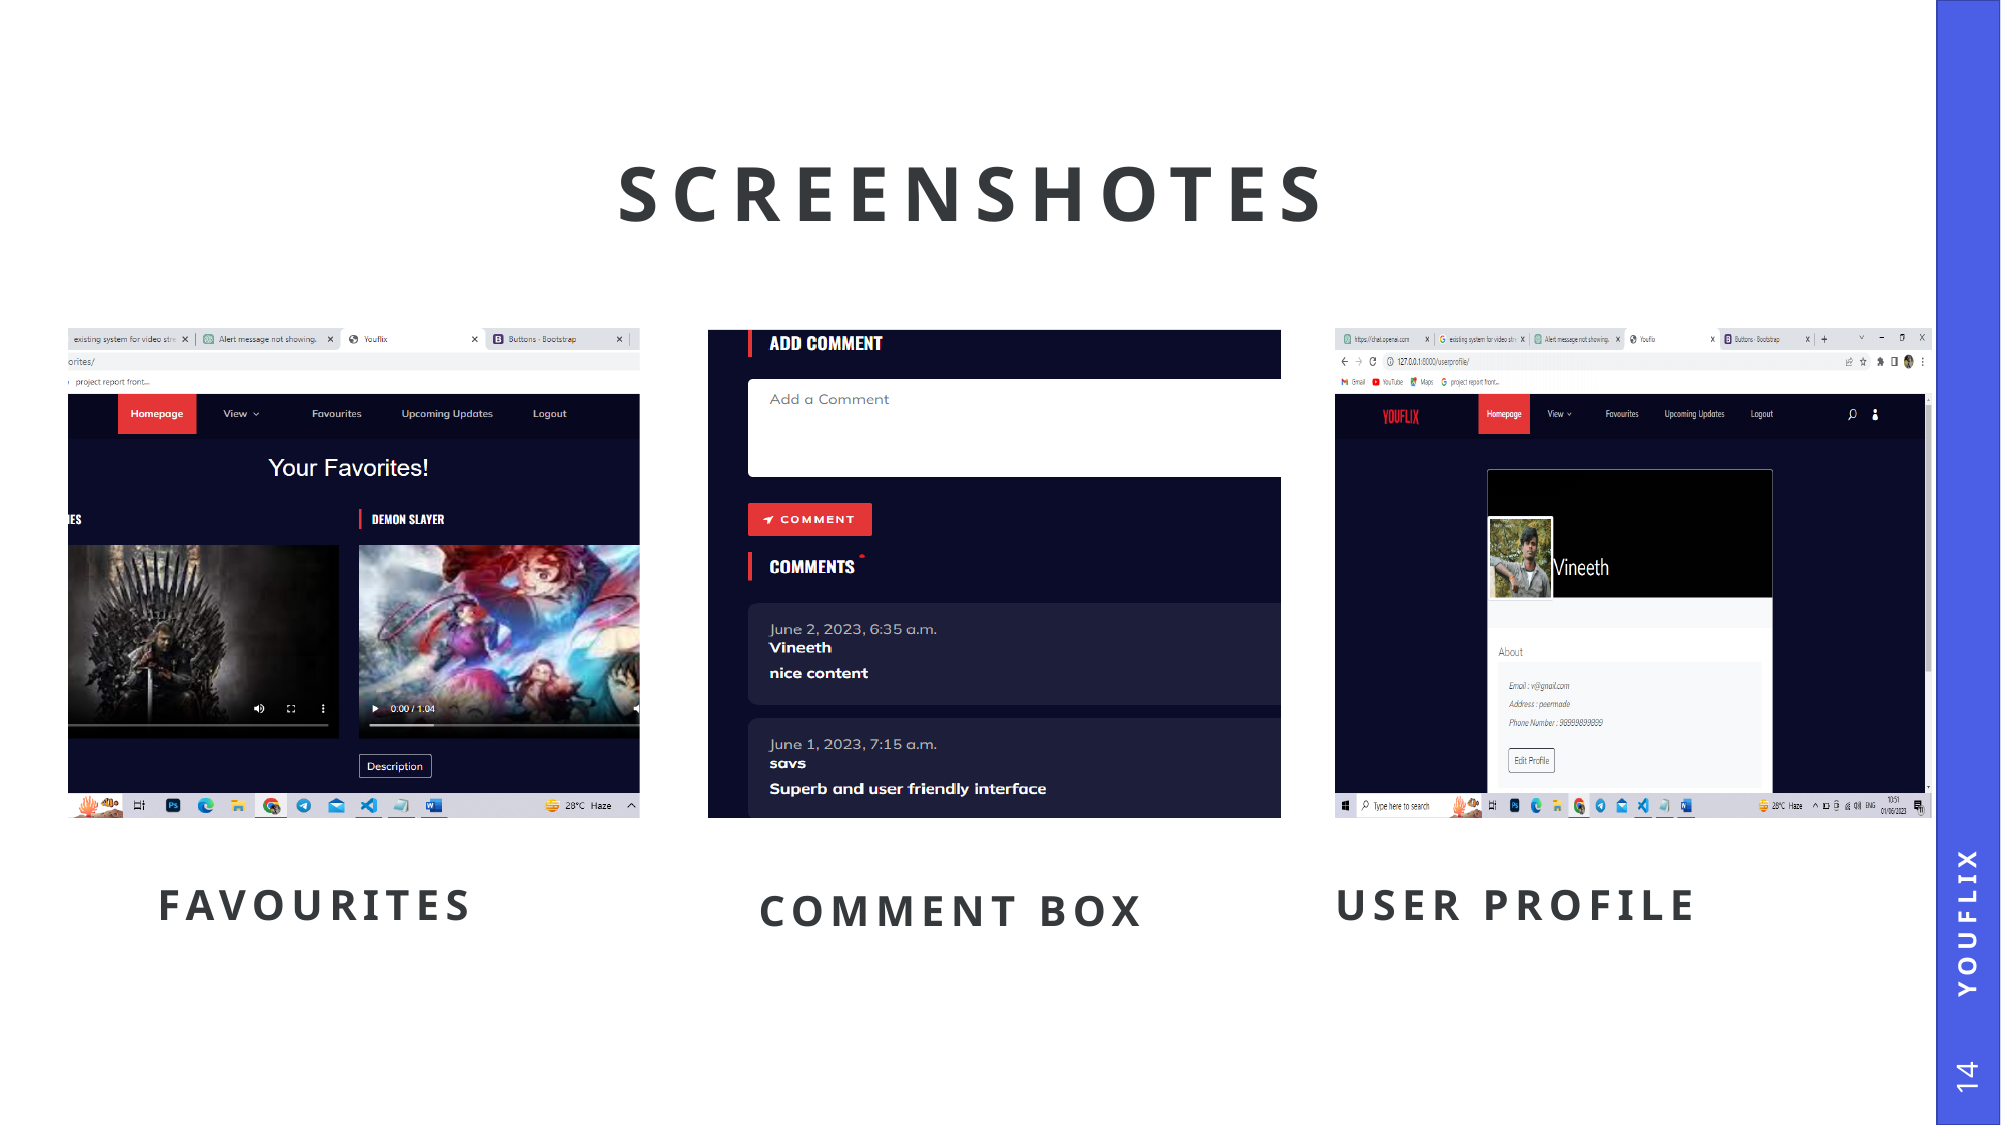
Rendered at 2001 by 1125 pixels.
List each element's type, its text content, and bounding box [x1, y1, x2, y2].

text_box User profile [1335, 857, 1937, 929]
subtitle FAVOURITES [157, 857, 640, 929]
picture [68, 328, 640, 818]
text_box COMMENT BOX [758, 862, 1242, 935]
footer YOUFLIX [1937, 0, 2000, 1032]
picture [1335, 328, 1932, 818]
title SCREENSHOTES [139, 143, 1800, 251]
picture [708, 328, 1281, 818]
slide_number 14 [1937, 1032, 2000, 1125]
